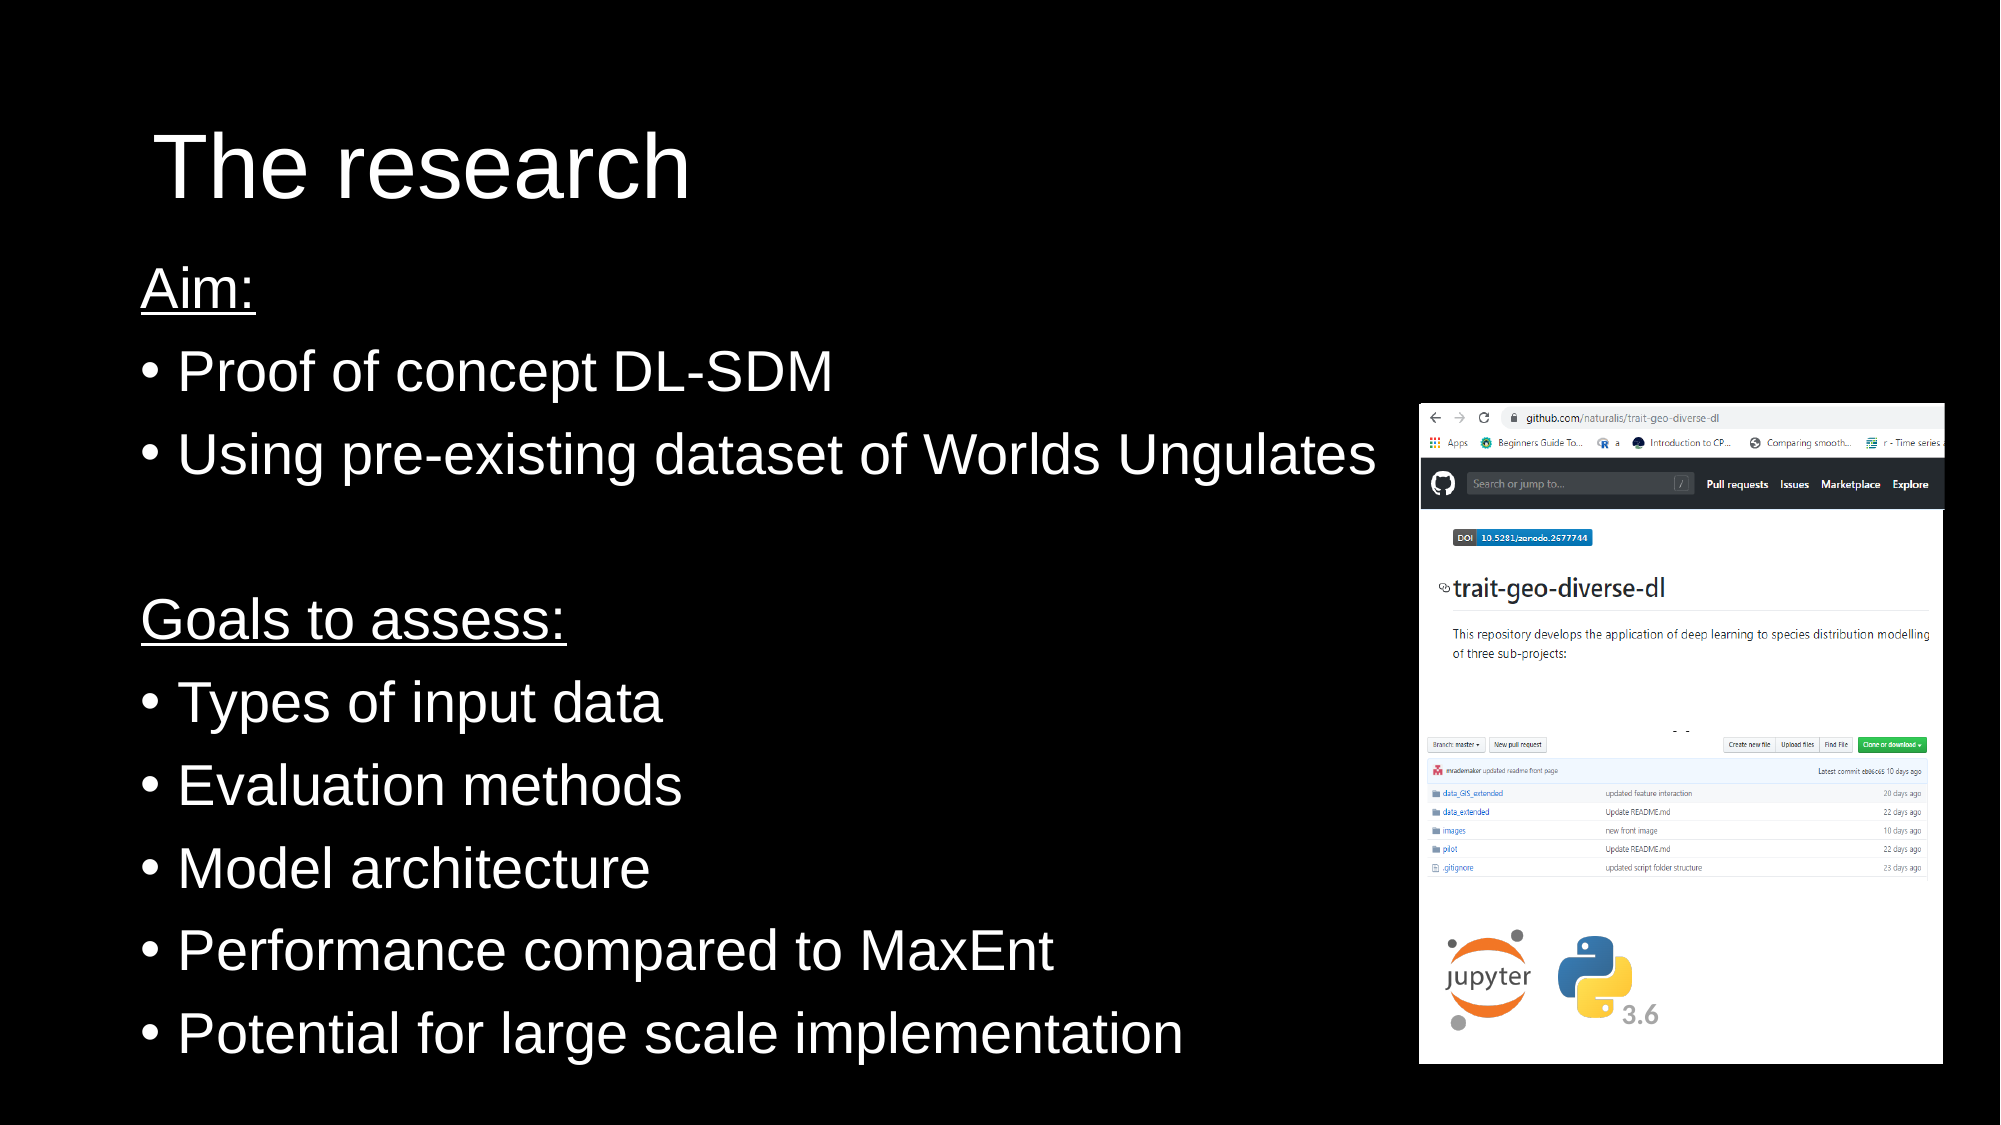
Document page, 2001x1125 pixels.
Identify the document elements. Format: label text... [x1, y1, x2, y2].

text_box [1418, 403, 1945, 1066]
title The research [137, 59, 1863, 251]
list Aim: Proof of concept DL-SDM Using pre-existing dataset of Worlds Ungulates Goals to assess: Types of input data Evaluation methods Model architecture Performance compared to MaxEnt Potential for large scale implementation [125, 251, 1875, 1075]
